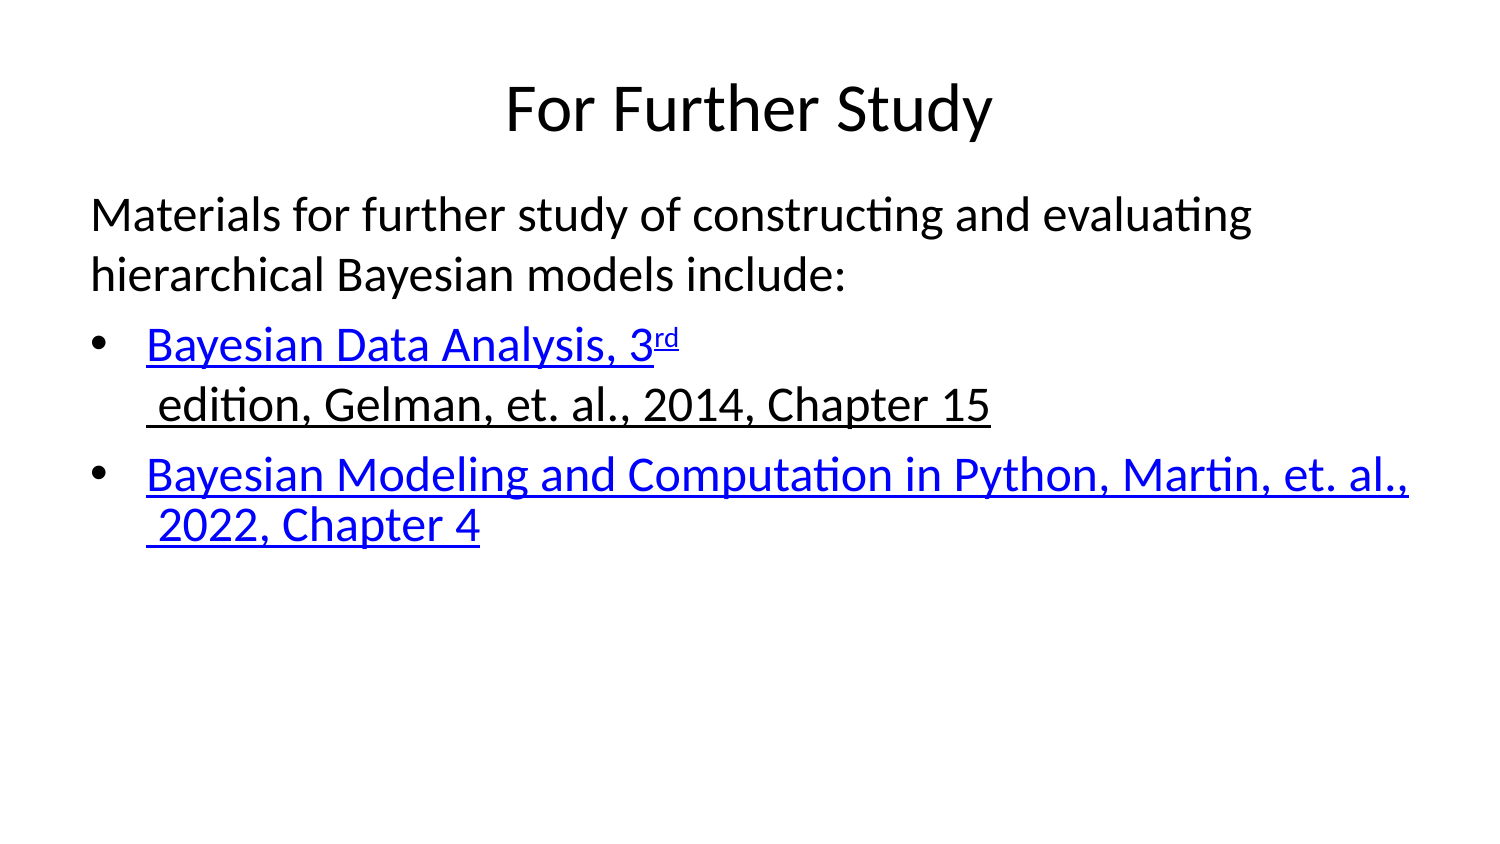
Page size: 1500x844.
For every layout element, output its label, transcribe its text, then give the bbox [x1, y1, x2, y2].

title For Further Study [75, 33, 1425, 174]
list Materials for further study of constructing and evaluating hierarchical Bayesian models include: Bayesian Data Analysis, 3rd edition, Gelman, et. al., 2014, Chapter 15 Bayesian Modeling and Computation in Python, Martin, et. al., 2022, Chapter 4 [75, 174, 1425, 786]
